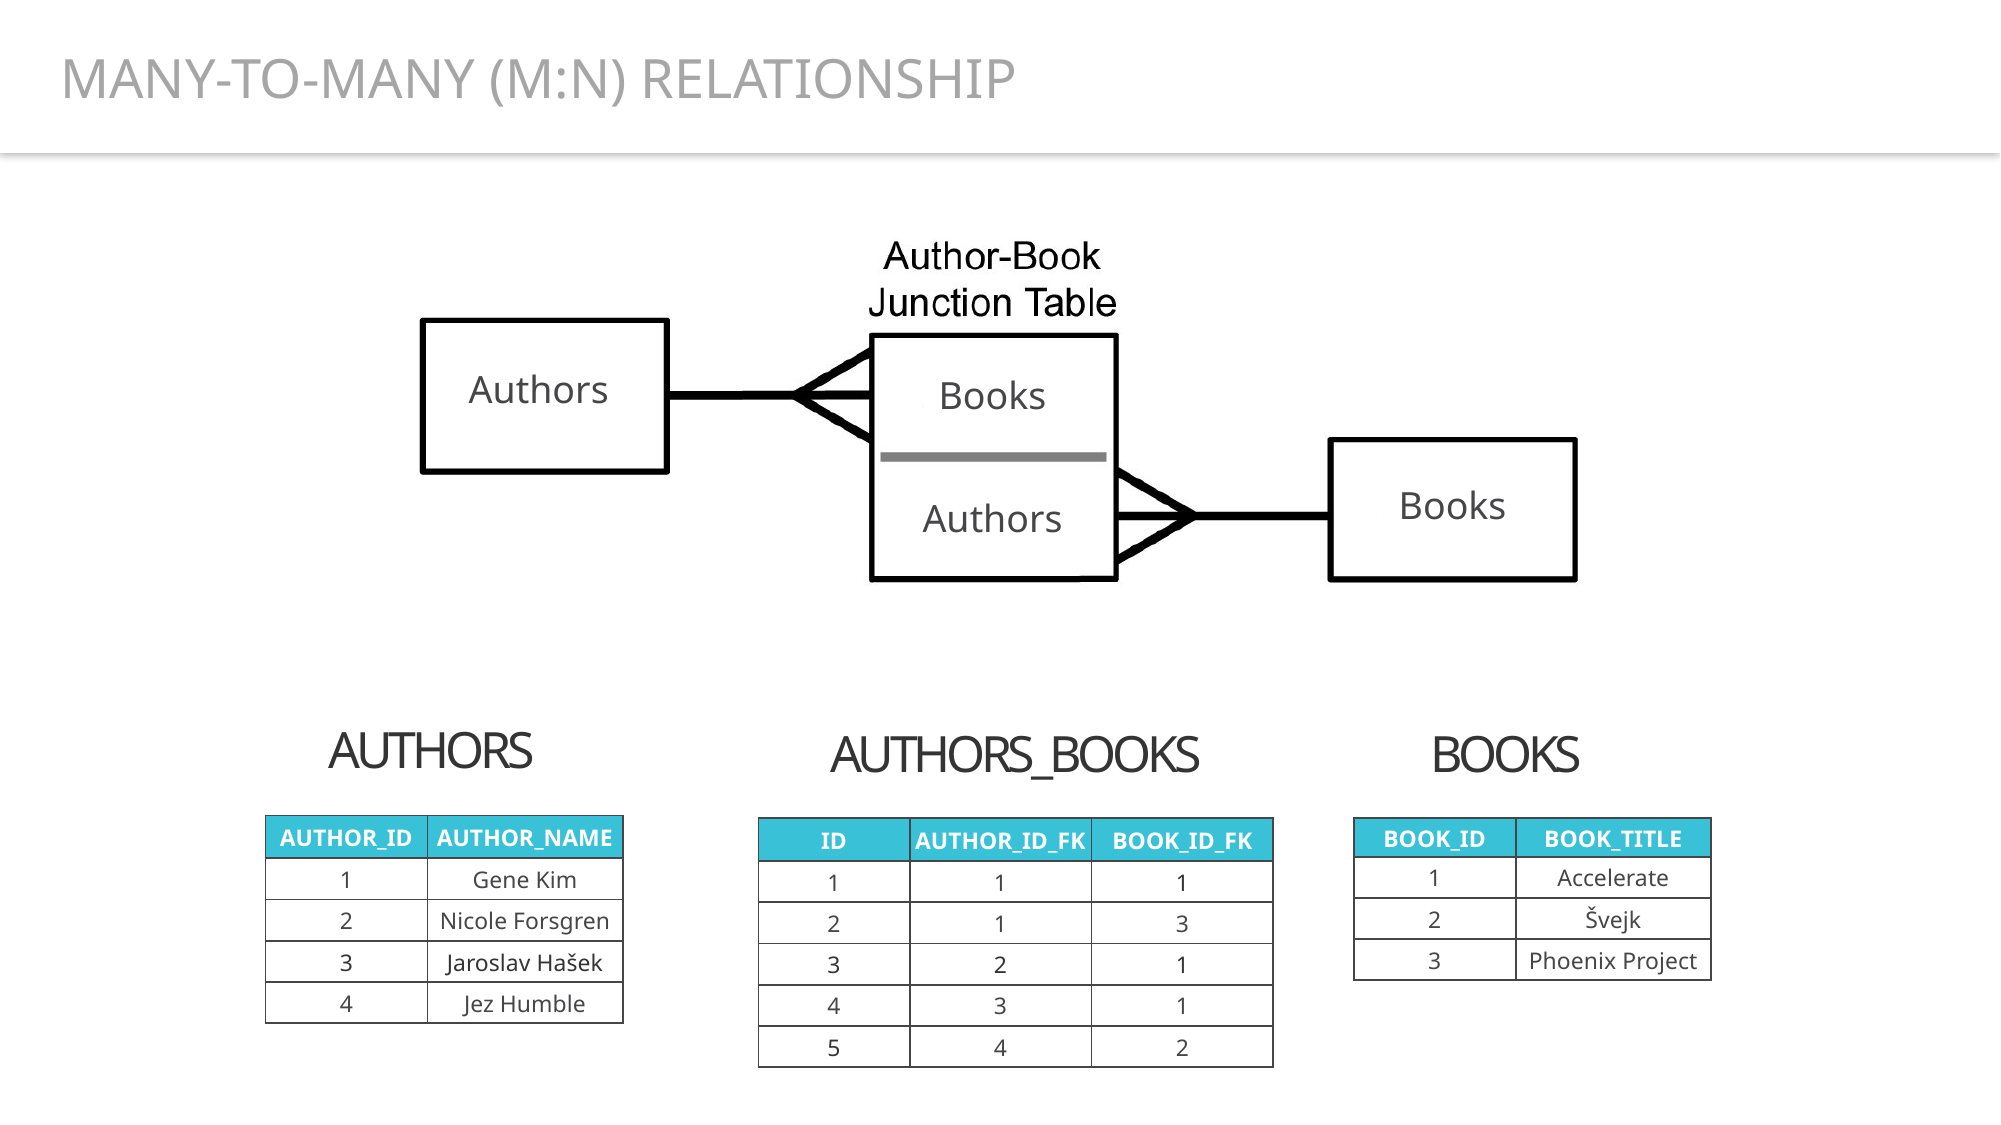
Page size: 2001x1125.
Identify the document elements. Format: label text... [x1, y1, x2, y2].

table_cell 1 [1092, 862, 1272, 901]
table_cell Gene Kim [428, 859, 622, 899]
table_cell 4 [759, 986, 909, 1025]
table_cell 3 [759, 944, 909, 984]
table_header AUTHOR_ID [266, 816, 427, 857]
table_header AUTHOR_NAME [428, 816, 622, 857]
table_cell 3 [1092, 903, 1272, 943]
table_cell Phoenix Project [1517, 940, 1710, 979]
table_cell Švejk [1517, 899, 1710, 938]
table_cell 2 [1092, 1027, 1272, 1066]
table_cell 2 [1355, 899, 1515, 938]
table_cell Jaroslav Hašek [428, 942, 622, 981]
table_cell 3 [266, 942, 427, 981]
table_cell 2 [759, 903, 909, 943]
table_header AUTHOR_ID_FK [911, 819, 1091, 860]
table_cell 2 [911, 944, 1091, 984]
table_cell Accelerate [1517, 858, 1710, 897]
table_header BOOK_ID_FK [1092, 819, 1272, 860]
table_cell 3 [1355, 940, 1515, 979]
table_cell 1 [1092, 944, 1272, 984]
table_cell 1 [911, 903, 1091, 943]
table_cell 4 [266, 983, 427, 1022]
table_cell Nicole Forsgren [428, 900, 622, 940]
list MANY-TO-MANY (M:N) RELATIONSHIP [0, 0, 2000, 153]
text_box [387, 214, 1613, 623]
table_cell 3 [911, 986, 1091, 1025]
table_cell 5 [759, 1027, 909, 1066]
table_header BOOK_ID [1355, 819, 1515, 856]
table_cell Jez Humble [428, 983, 622, 1022]
table_cell 2 [266, 900, 427, 940]
text_box AUTHORS_BOOKS [815, 714, 1217, 790]
table_cell 1 [266, 859, 427, 899]
table_header BOOK_TITLE [1517, 819, 1710, 856]
text_box AUTHORS [314, 711, 550, 787]
table_cell 1 [1355, 858, 1515, 897]
table_cell 1 [1092, 986, 1272, 1025]
table_cell 4 [911, 1027, 1091, 1066]
table_cell 1 [759, 862, 909, 901]
table_cell 1 [911, 862, 1091, 901]
text_box BOOKS [1415, 714, 1598, 790]
table_header ID [759, 819, 909, 860]
